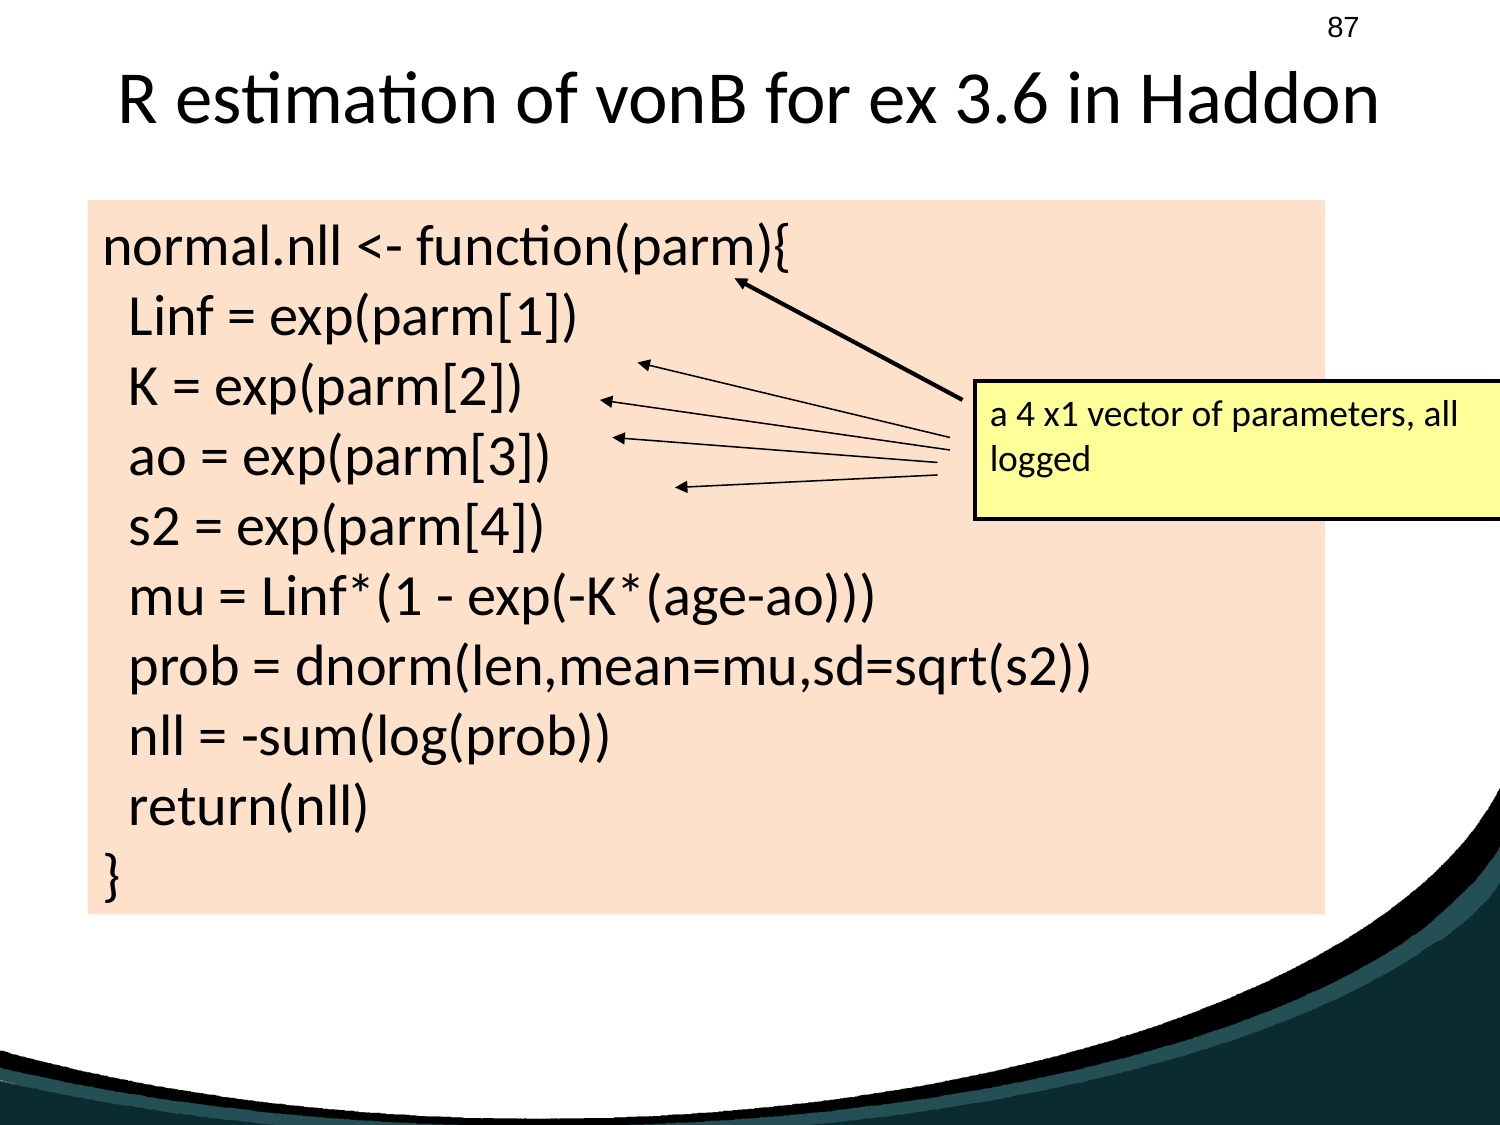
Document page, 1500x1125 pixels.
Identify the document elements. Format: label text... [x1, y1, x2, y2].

picture [0, 0, 1500, 1125]
text_box a 4 x1 vector of parameters, all logged [975, 381, 1500, 519]
text_box normal.nll <- function(parm){ Linf = exp(parm[1]) K = exp(parm[2]) ao = exp(parm[3]) s2 = exp(parm[4]) mu = Linf*(1 - exp(-K*(age-ao))) prob = dnorm(len,mean=mu,sd=sqrt(s2)) nll = -sum(log(prob)) return(nll) } [87, 199, 1325, 915]
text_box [599, 362, 951, 488]
title R estimation of vonB for ex 3.6 in Haddon [76, 24, 1424, 162]
text_box a 4 x1 vector of parameters, all logged [734, 278, 889, 360]
